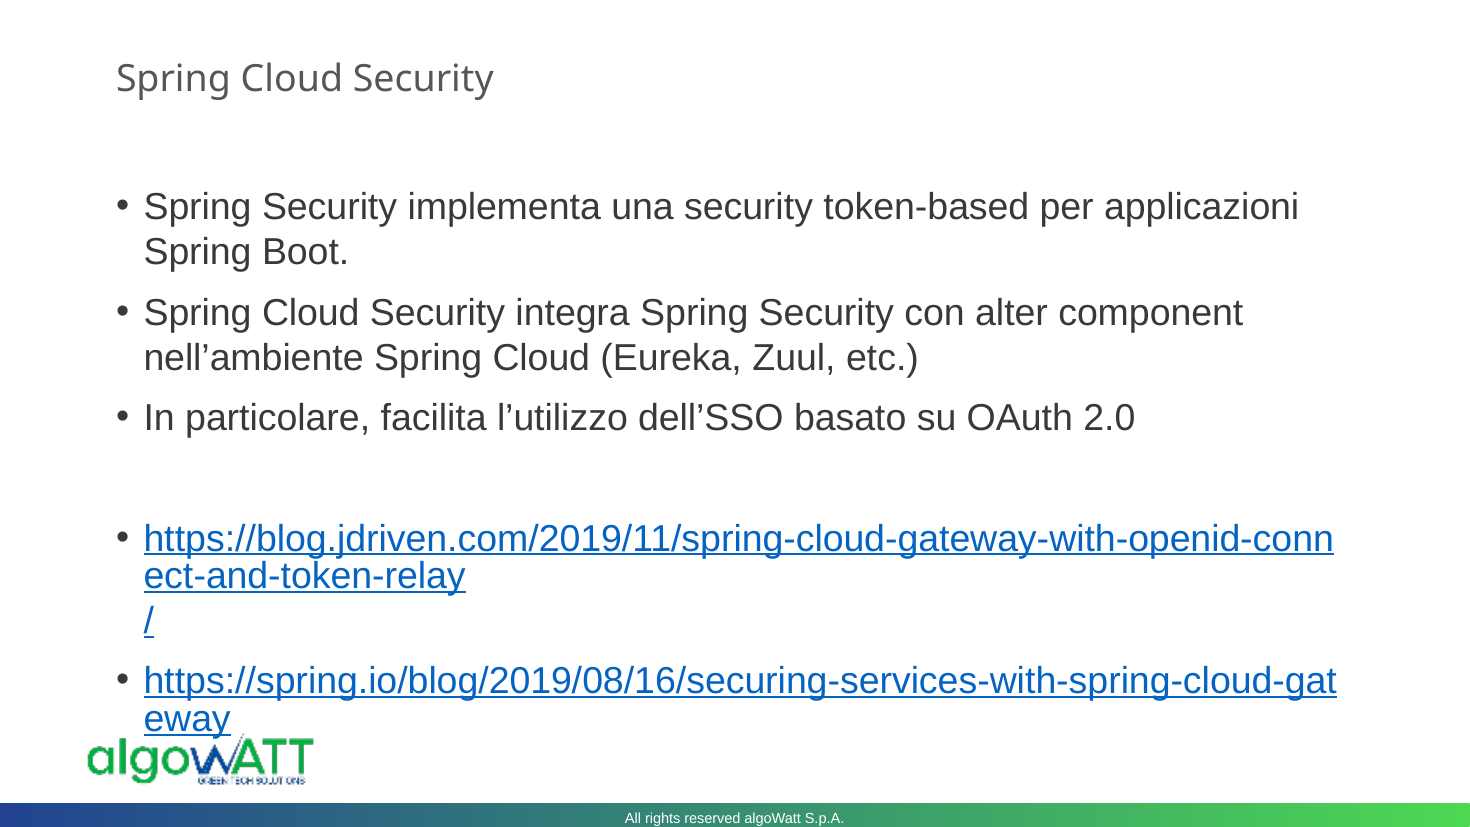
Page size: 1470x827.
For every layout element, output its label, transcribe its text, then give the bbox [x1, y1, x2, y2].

footer All rights reserved algoWatt S.p.A. [486, 795, 983, 827]
picture [82, 718, 326, 799]
title Spring Cloud Security [101, 43, 1369, 109]
list Spring Security implementa una security token-based per applicazioni Spring Boot. Spring Cloud Security integra Spring Security con alter component nell’ambiente Spring Cloud (Eureka, Zuul, etc.) In particolare, facilita l’utilizzo dell’SSO basato su OAuth 2.0 https://blog.jdriven.com/2019/11/spring-cloud-gateway-with-openid-connect-and-token-relay/ https://spring.io/blog/2019/08/16/securing-services-with-spring-cloud-gateway [101, 174, 1369, 714]
